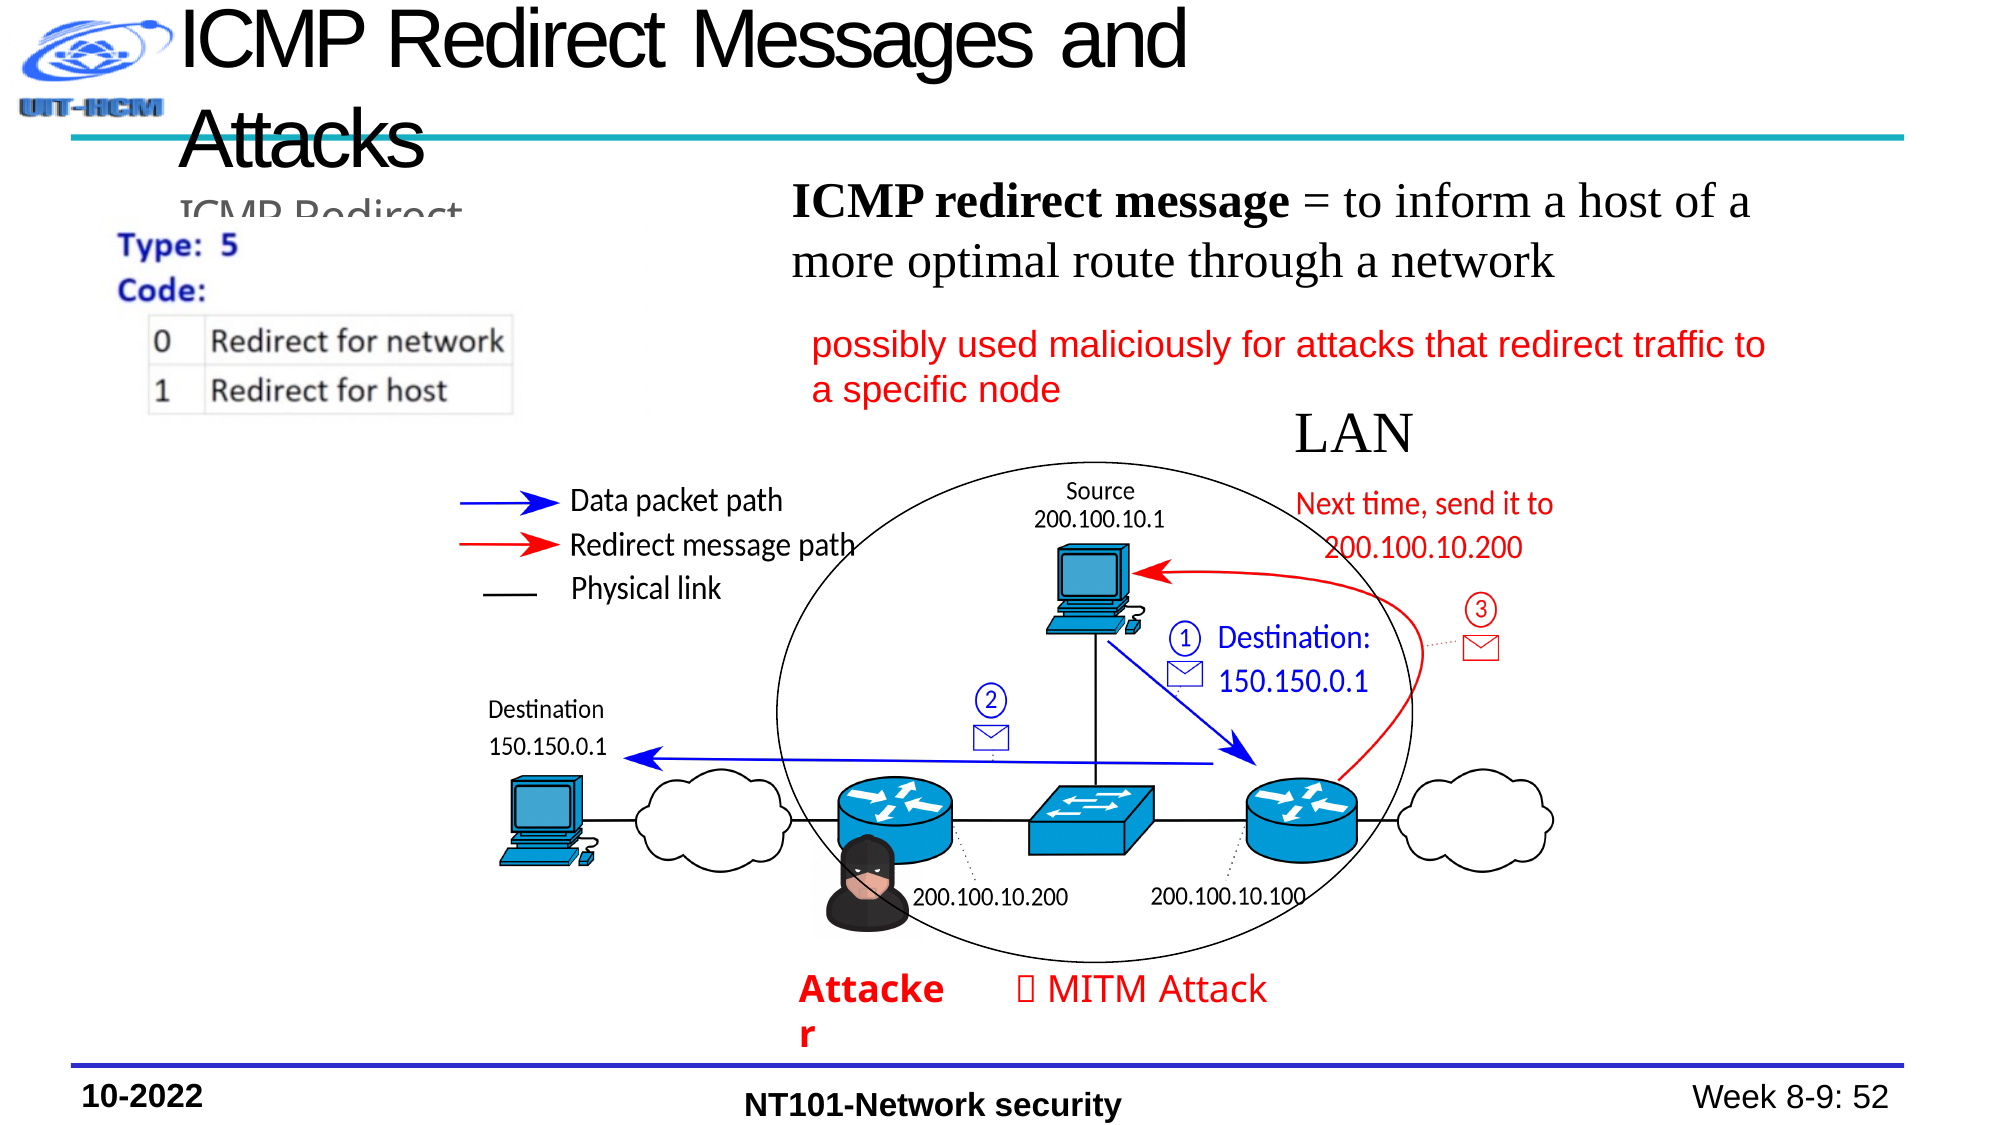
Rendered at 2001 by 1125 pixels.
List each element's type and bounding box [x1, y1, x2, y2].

picture [0, 8, 176, 127]
text_box [776, 159, 1777, 295]
text_box [99, 217, 651, 470]
text_box [452, 312, 1797, 1011]
text_box [796, 963, 962, 1056]
title [176, 0, 1463, 243]
